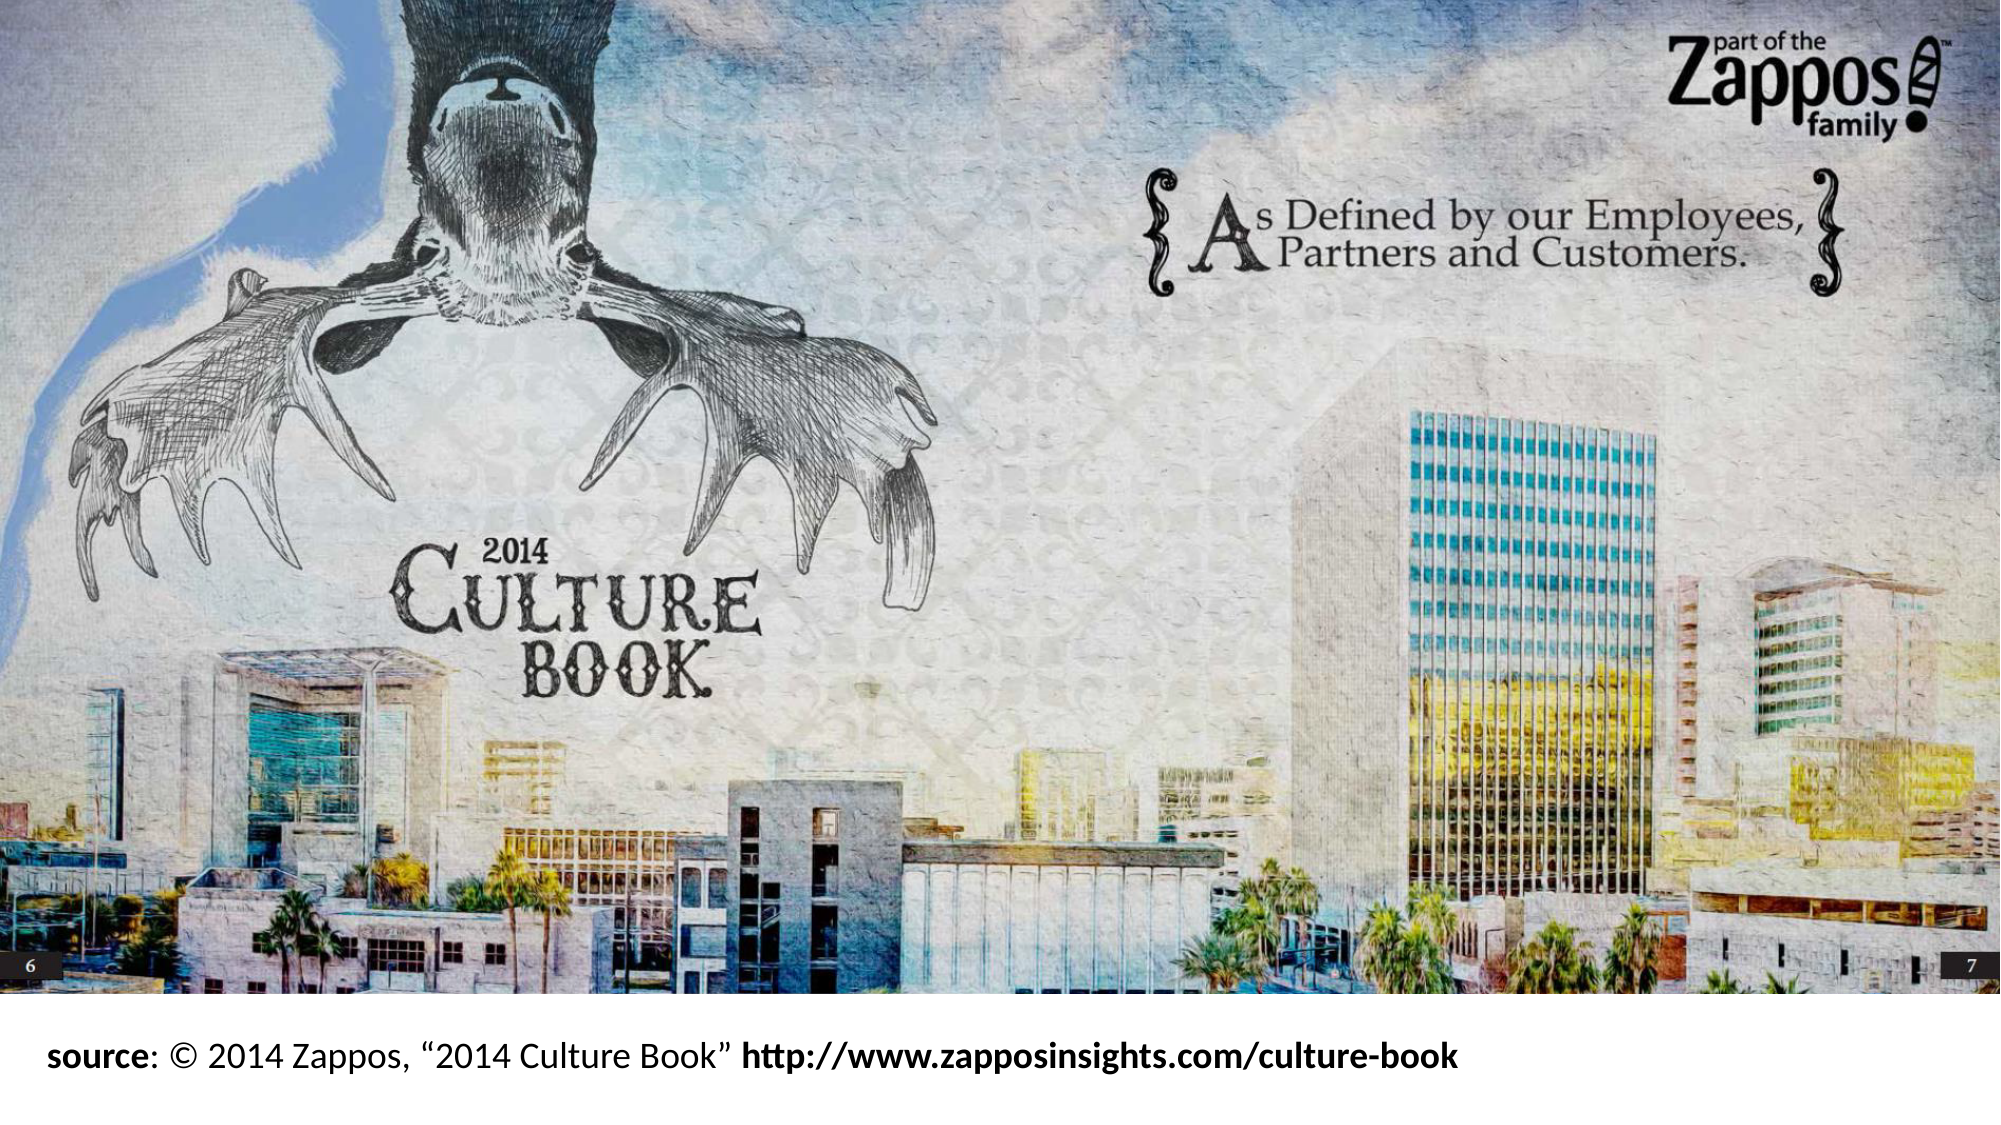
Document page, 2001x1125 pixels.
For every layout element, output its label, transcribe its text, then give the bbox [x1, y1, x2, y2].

text_box source: © 2014 Zappos, “2014 Culture Book” http://www.zapposinsights.com/culture-book [32, 1023, 1593, 1083]
picture [0, 0, 2000, 994]
